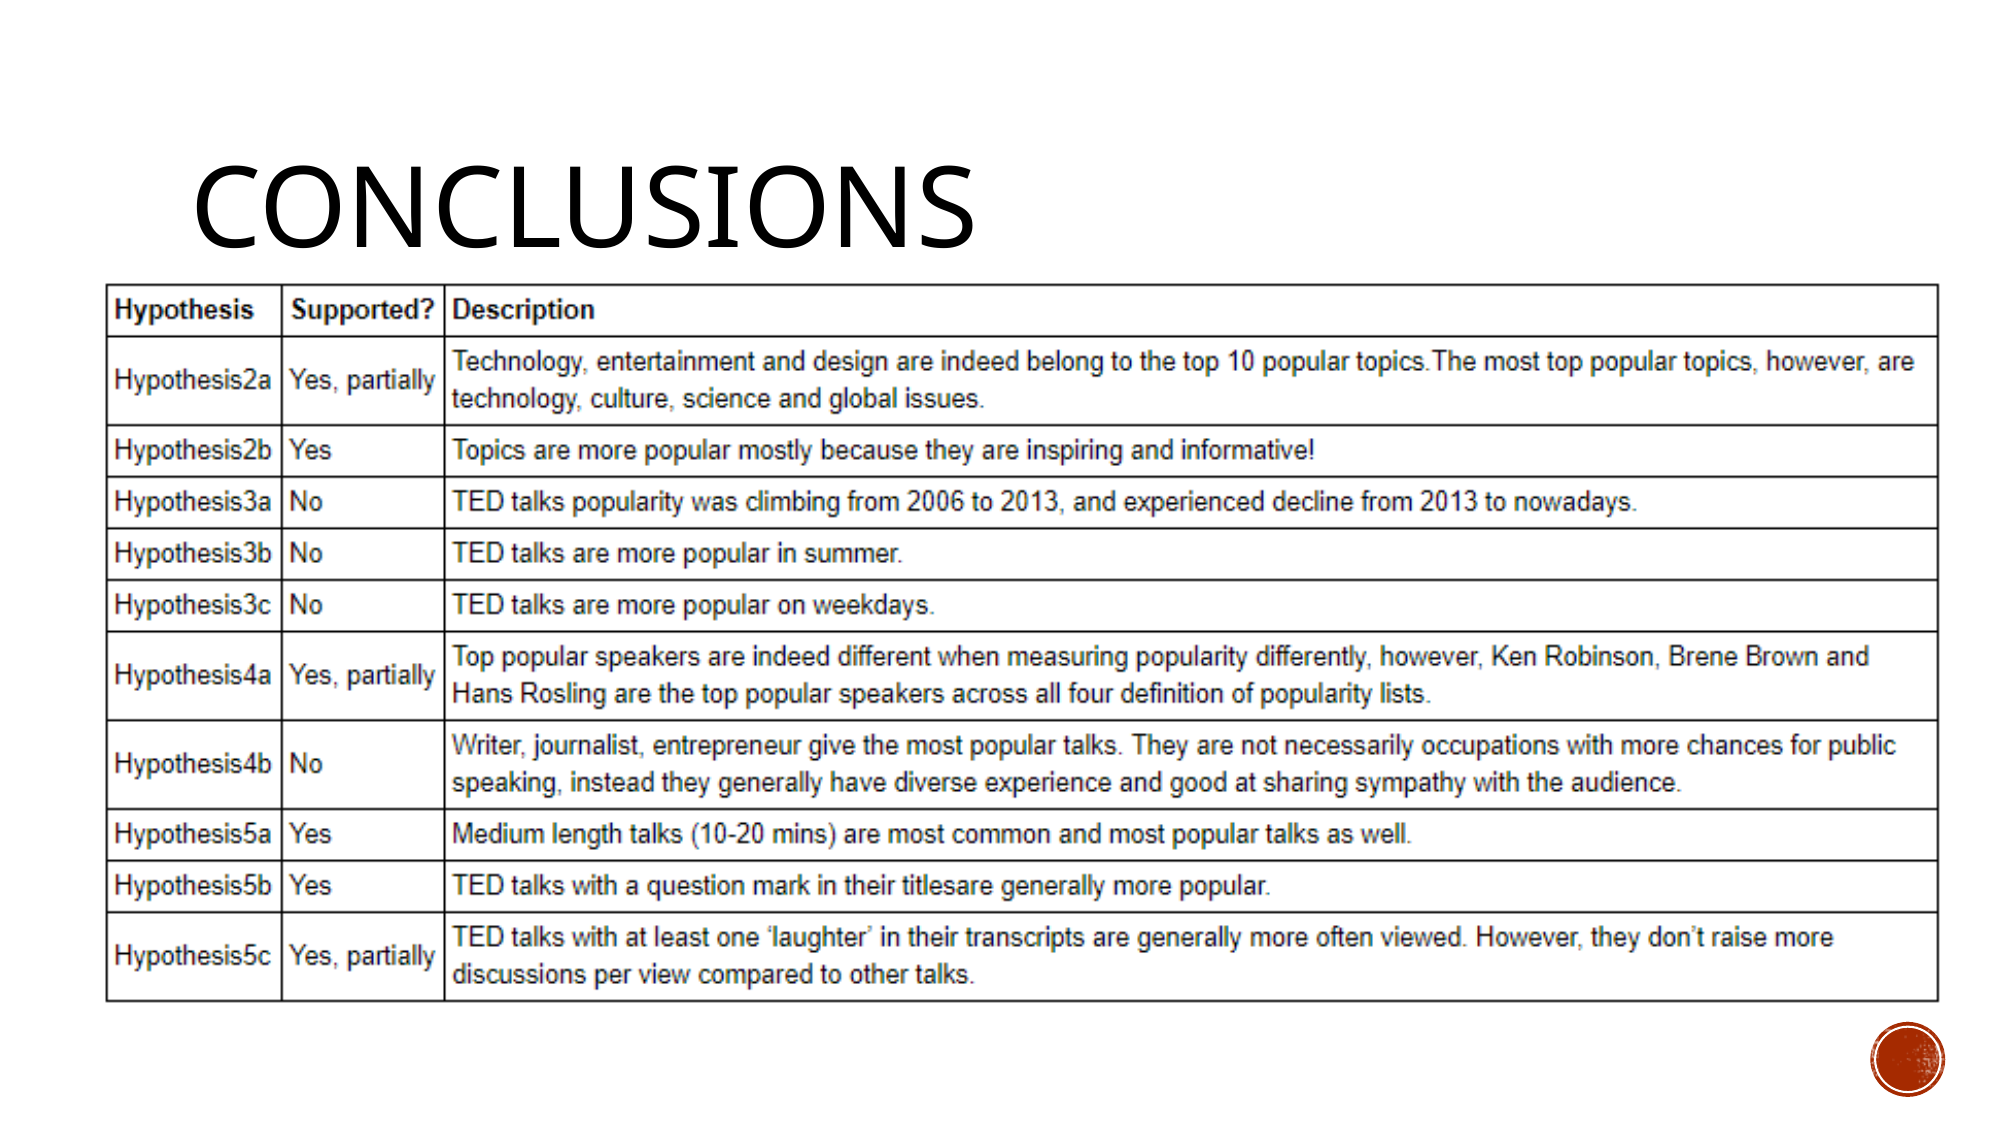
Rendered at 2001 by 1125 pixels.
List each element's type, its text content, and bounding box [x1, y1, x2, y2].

picture [98, 275, 1958, 1015]
title Conclusions [175, 79, 1826, 274]
